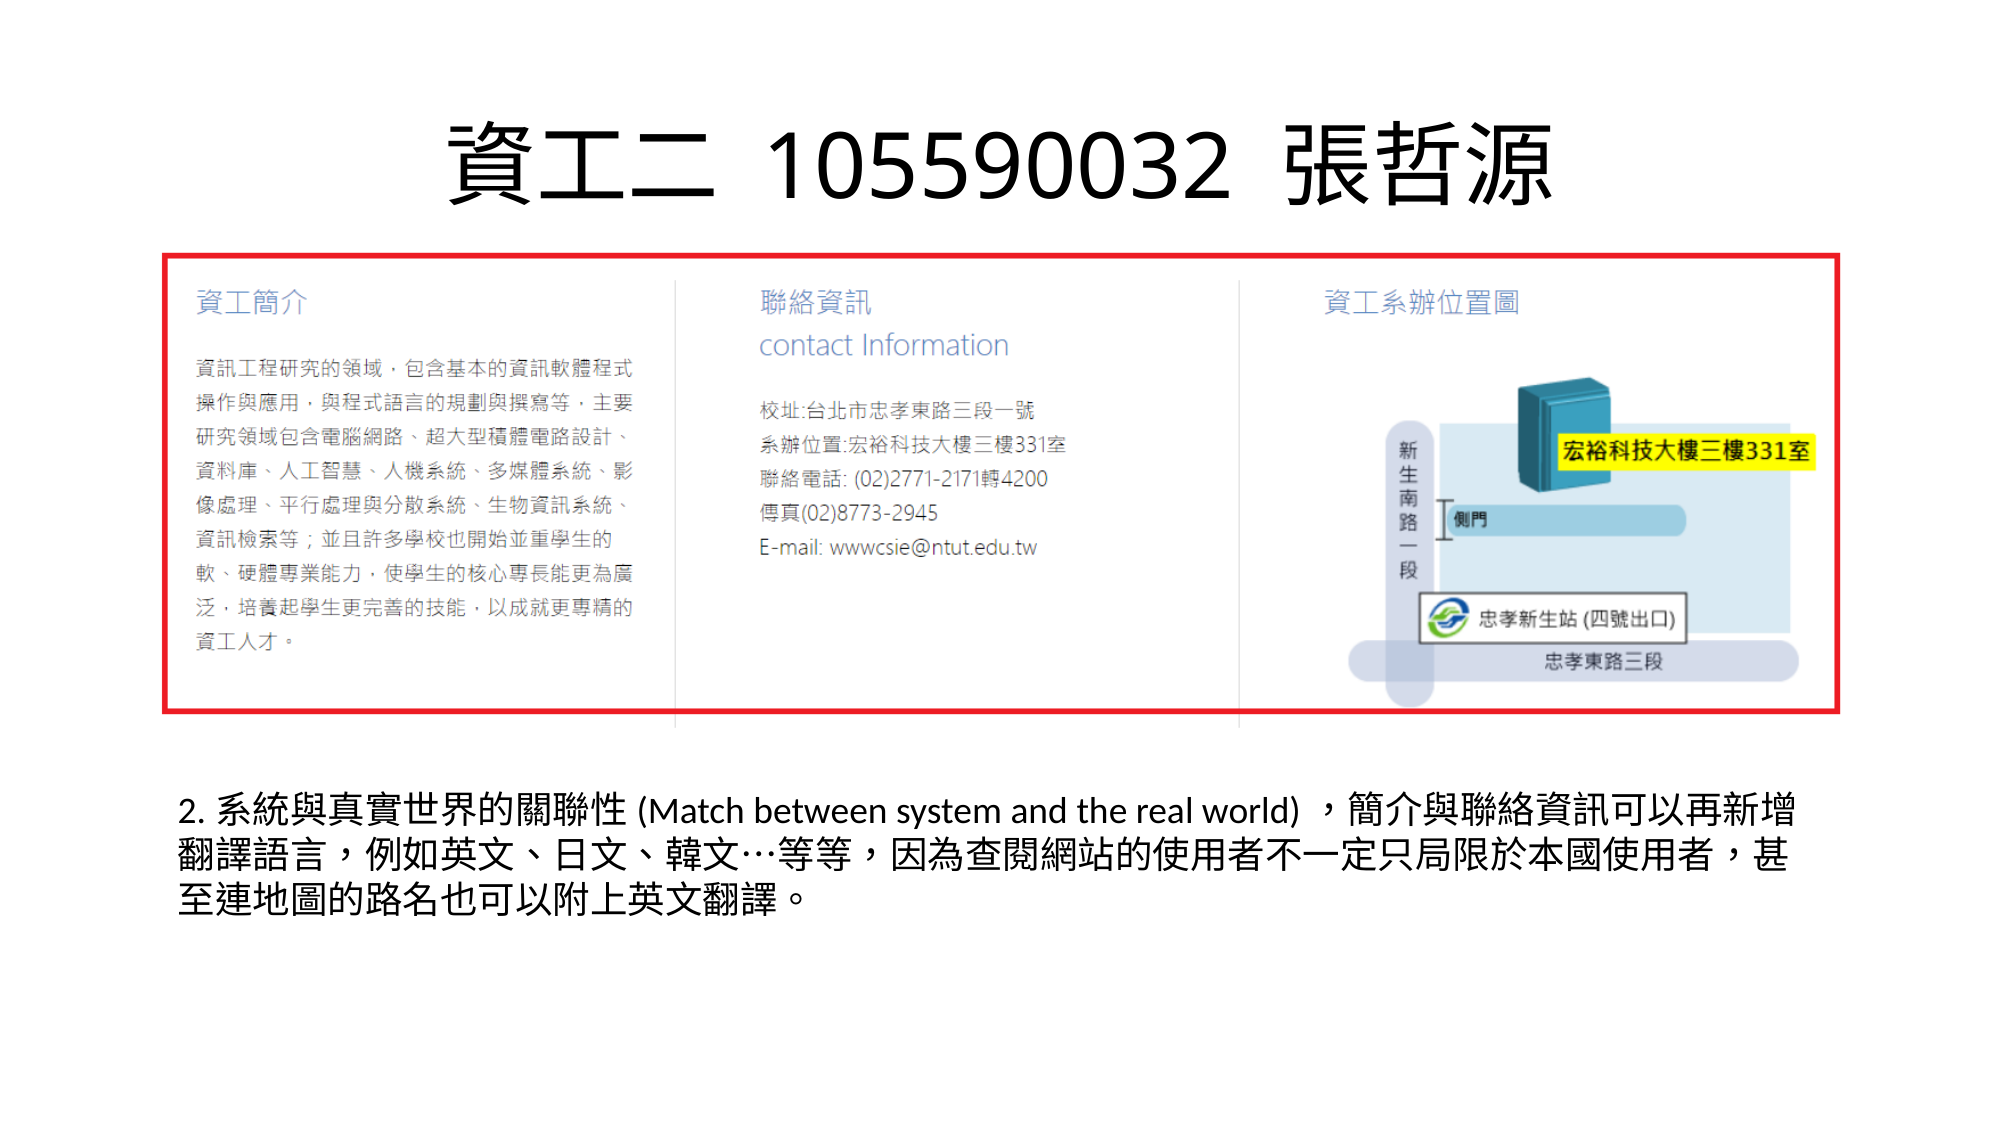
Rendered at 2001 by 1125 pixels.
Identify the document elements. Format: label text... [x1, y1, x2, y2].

title 資工二 105590032 張哲源 [137, 59, 1863, 221]
text_box 2.系統與真實世界的關聯性(Match between system and the real world)，簡介與聯絡資訊可以再新增翻譯語言，例如英文、日文、韓文…等等，因為查閱網站的使用者不一定只局限於本國使用者，甚至連地圖的路名也可以附上英文翻譯。 [162, 778, 1838, 929]
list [137, 221, 1863, 737]
